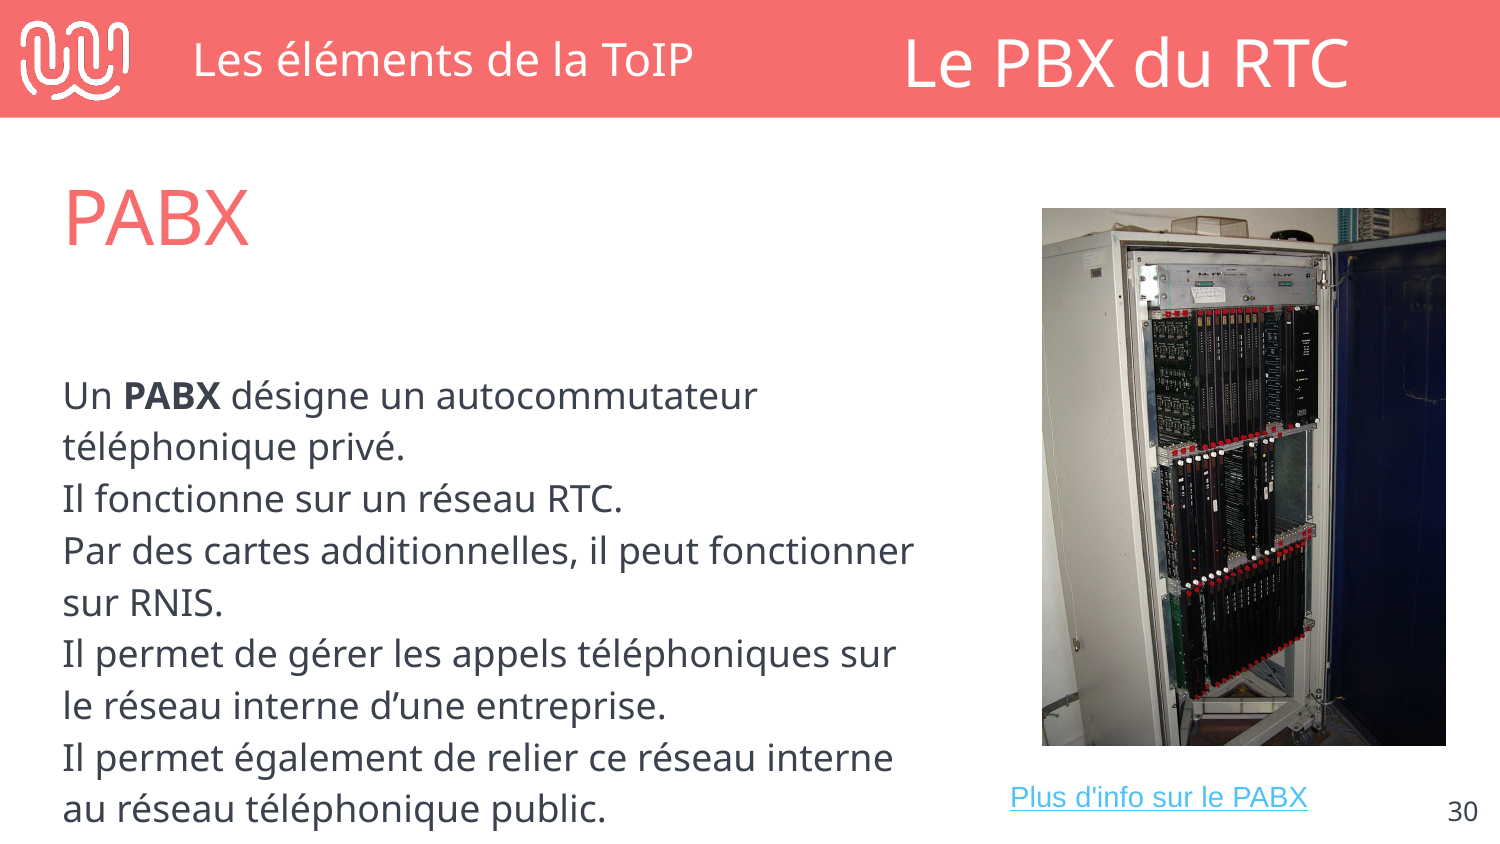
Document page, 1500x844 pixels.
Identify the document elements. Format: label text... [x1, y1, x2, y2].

picture [20, 20, 134, 101]
title Les éléments de la ToIP [192, 0, 896, 118]
list Un PABX désigne un autocommutateur téléphonique privé. Il fonctionne sur un réseau RTC. Par des cartes additionnelles, il peut fonctionner sur RNIS. Il permet de gérer les appels téléphoniques sur le réseau interne d’une entreprise. Il permet également de relier ce réseau interne au réseau téléphonique public. [62, 351, 918, 844]
picture [1041, 207, 1446, 747]
text_box Plus d'info sur le PABX [995, 763, 1336, 829]
title PABX [62, 168, 1452, 256]
subtitle Le PBX du RTC [902, 31, 1479, 91]
slide_number ‹#› [1403, 779, 1494, 844]
